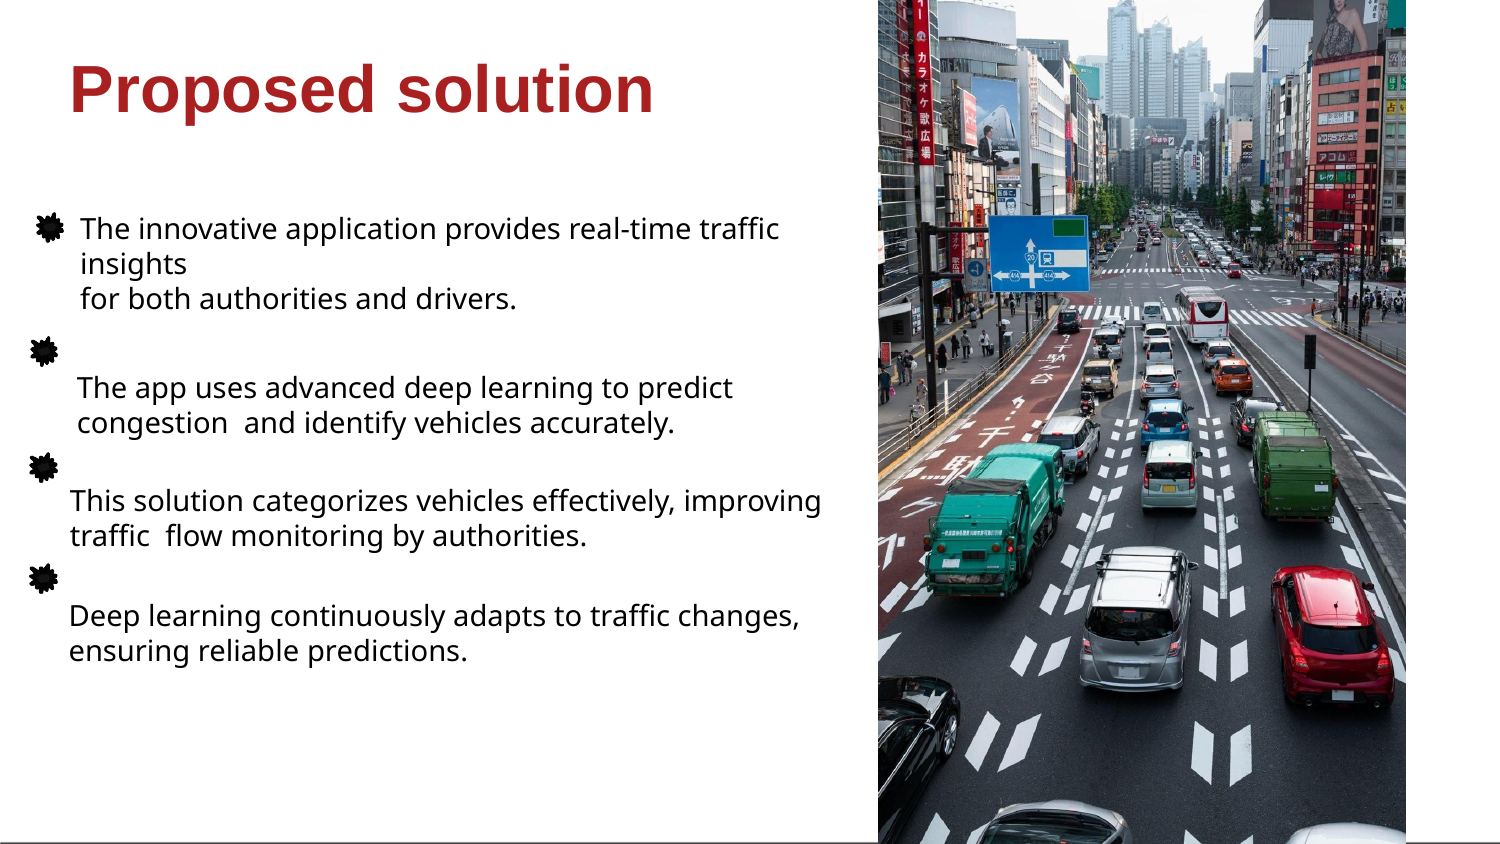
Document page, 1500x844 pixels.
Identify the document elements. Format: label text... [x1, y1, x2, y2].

title Proposed solution [68, 43, 657, 187]
picture [0, 0, 1500, 844]
text_box The innovative application provides real-time traffic insights for both authorities and drivers. The app uses advanced deep learning to predict congestion and identify vehicles accurately. This solution categorizes vehicles effectively, improving traffic flow monitoring by authorities. Deep learning continuously adapts to traffic changes, ensuring reliable predictions. [66, 208, 859, 668]
